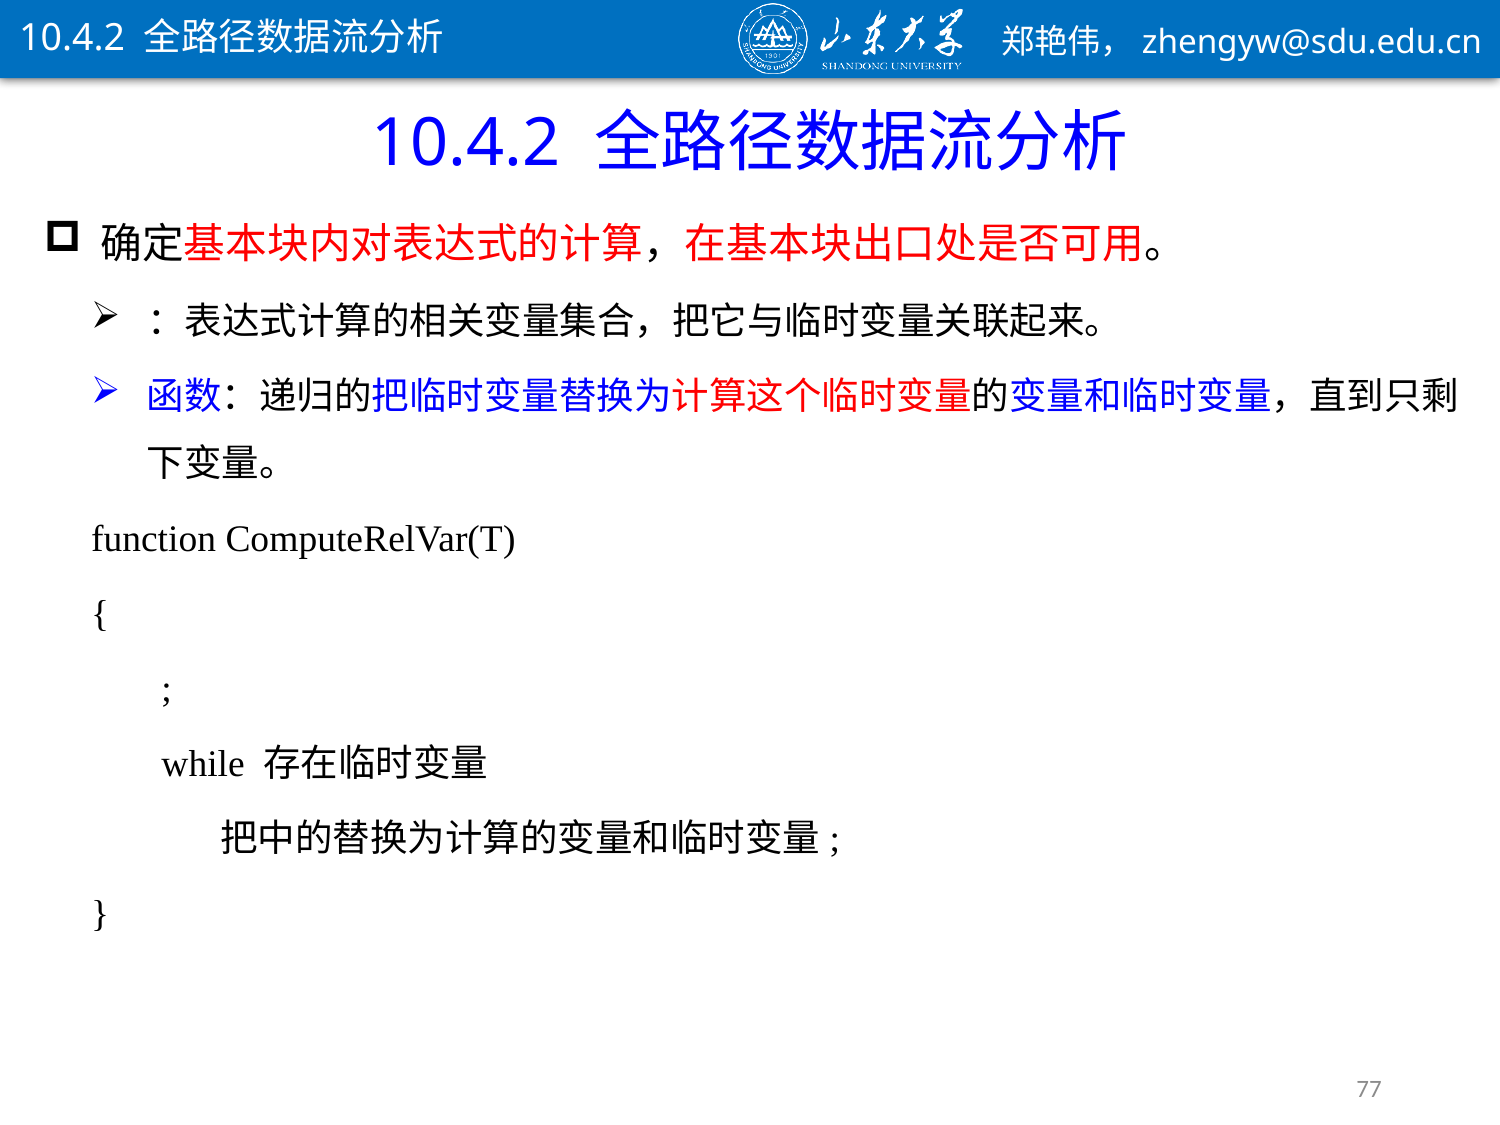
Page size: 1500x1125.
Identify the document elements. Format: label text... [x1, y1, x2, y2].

slide_number 77 [1059, 1057, 1397, 1118]
text_box 10.4.2 全路径数据流分析 [4, 5, 459, 66]
text_box 10.4.2 全路径数据流分析 [0, 91, 1500, 187]
picture [738, 3, 963, 74]
